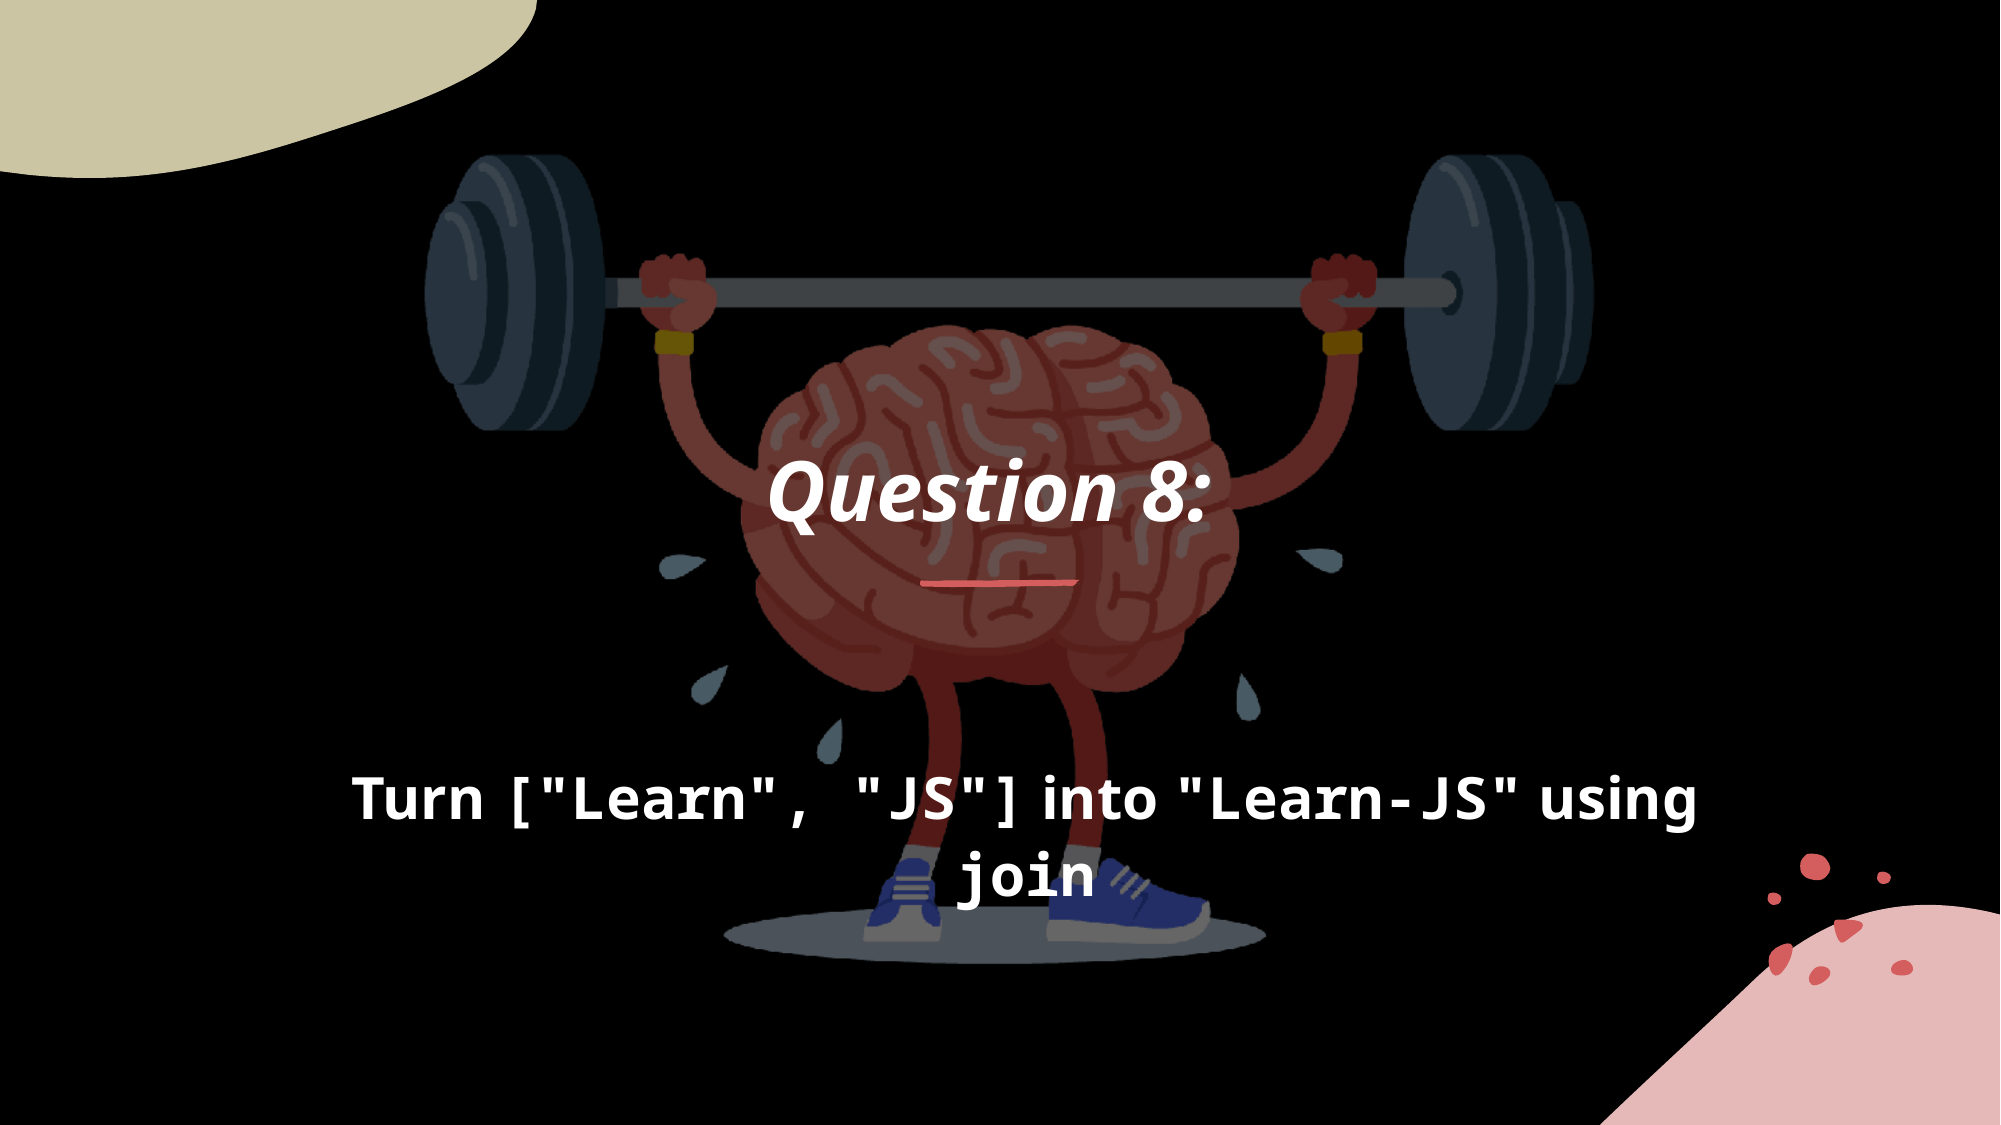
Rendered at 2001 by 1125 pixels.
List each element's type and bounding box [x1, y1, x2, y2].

text_box [1767, 853, 1914, 986]
text_box [919, 579, 1080, 588]
picture [0, 0, 2000, 1125]
